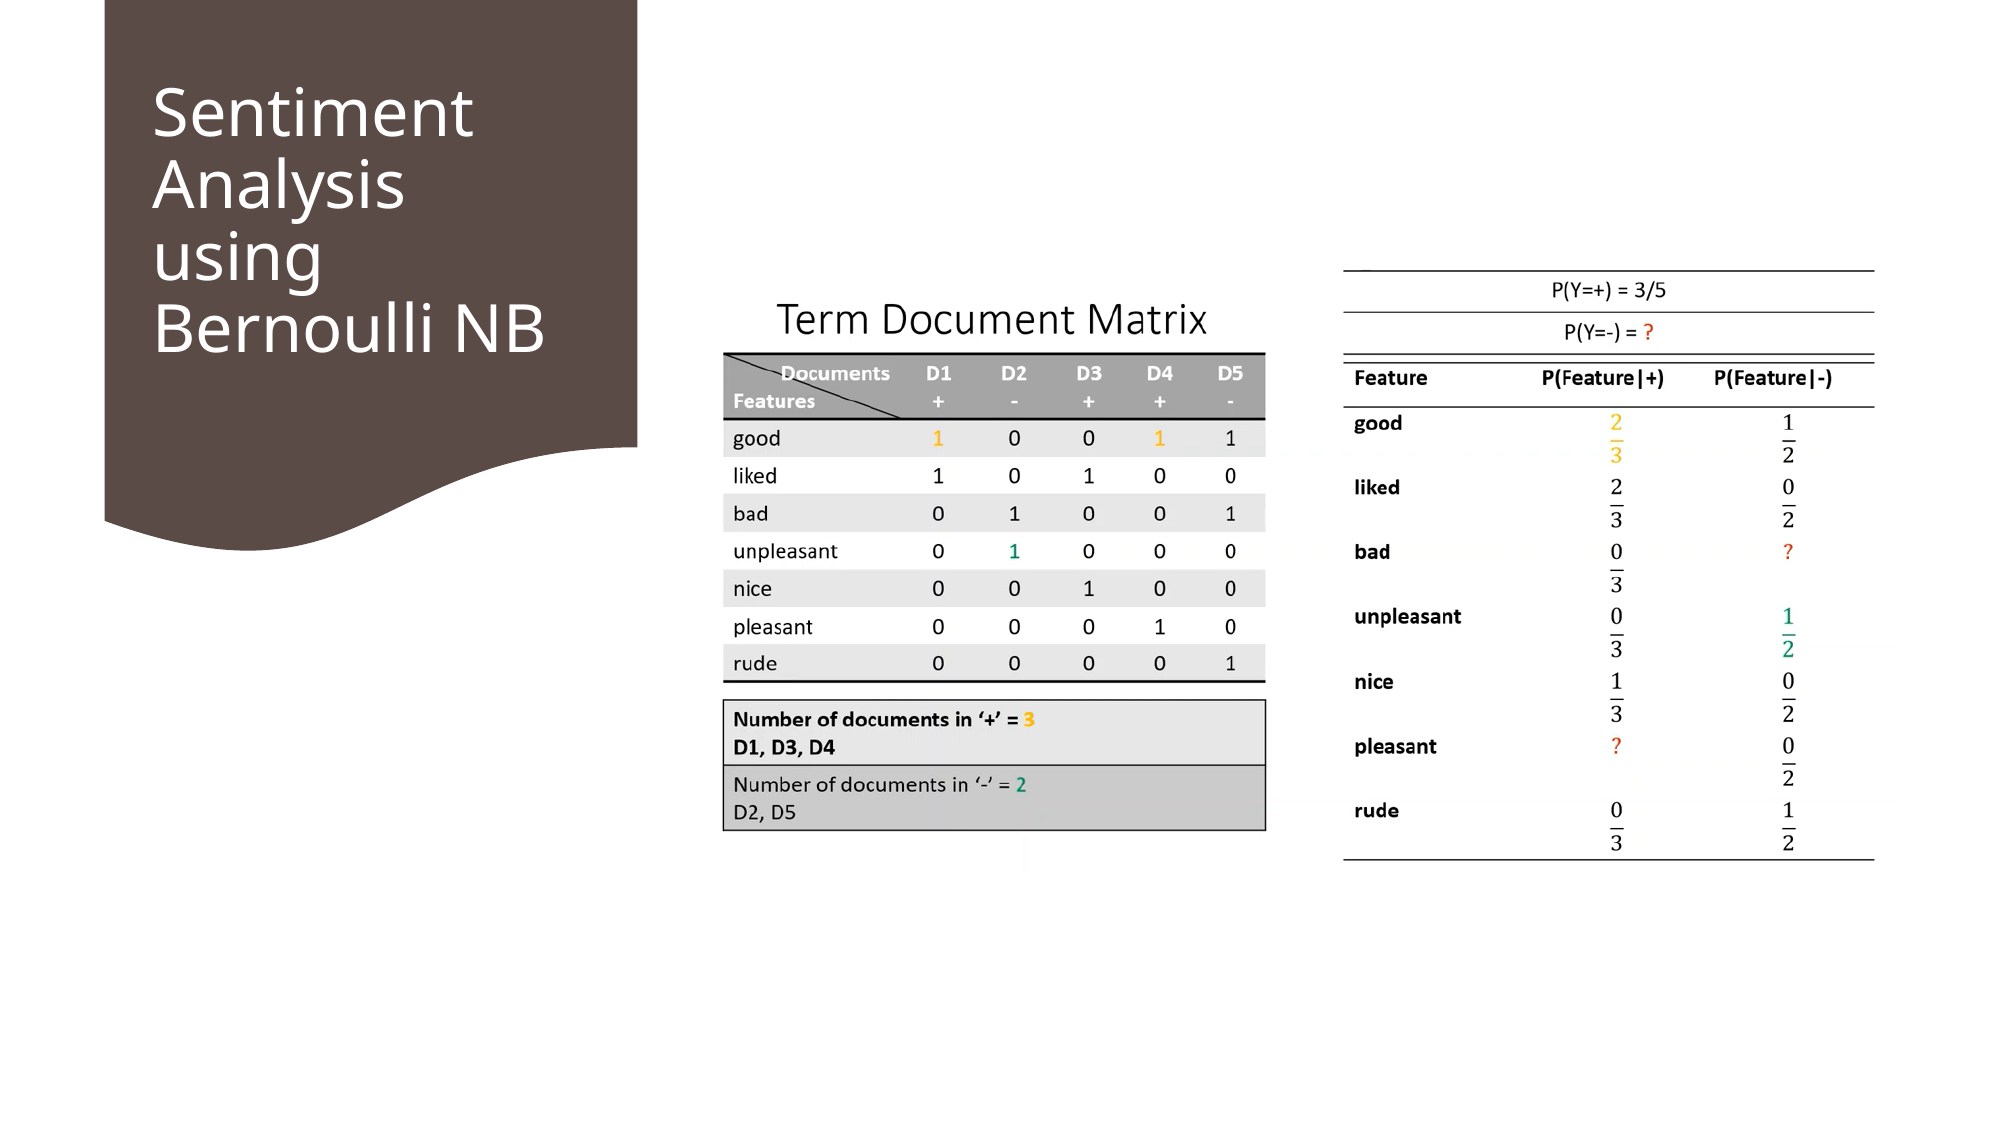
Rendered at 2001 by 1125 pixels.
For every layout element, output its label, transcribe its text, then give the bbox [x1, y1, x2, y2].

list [690, 253, 1896, 872]
text_box [103, 0, 639, 552]
title Sentiment Analysis using Bernoulli NB [137, 28, 604, 417]
